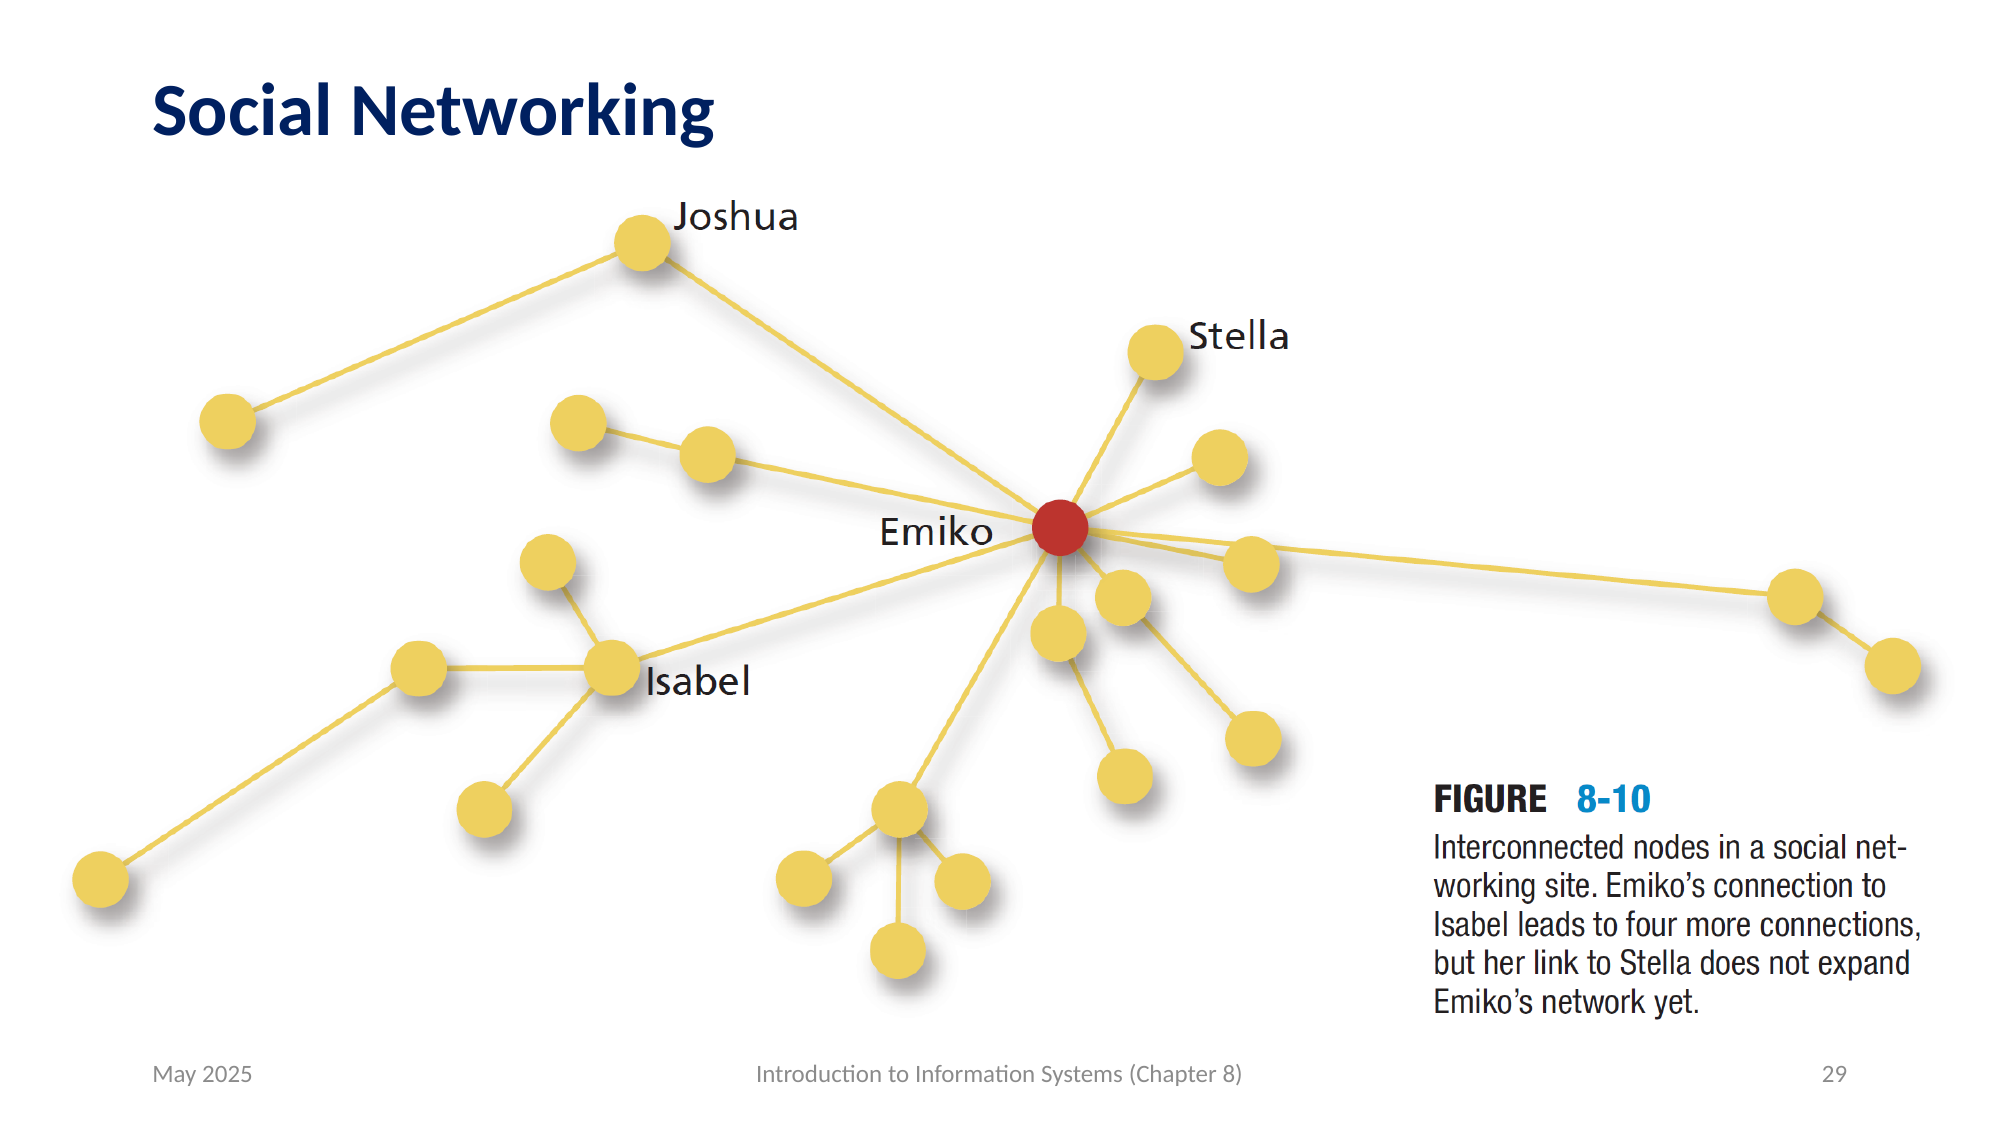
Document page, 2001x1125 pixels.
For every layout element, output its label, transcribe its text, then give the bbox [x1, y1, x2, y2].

picture [0, 163, 2000, 1043]
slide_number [137, 1043, 588, 1103]
slide_number 29 [1412, 1043, 1863, 1103]
footer Introduction to Information Systems (Chapter 8) [662, 1043, 1338, 1103]
title Social Networking [137, 58, 1863, 163]
